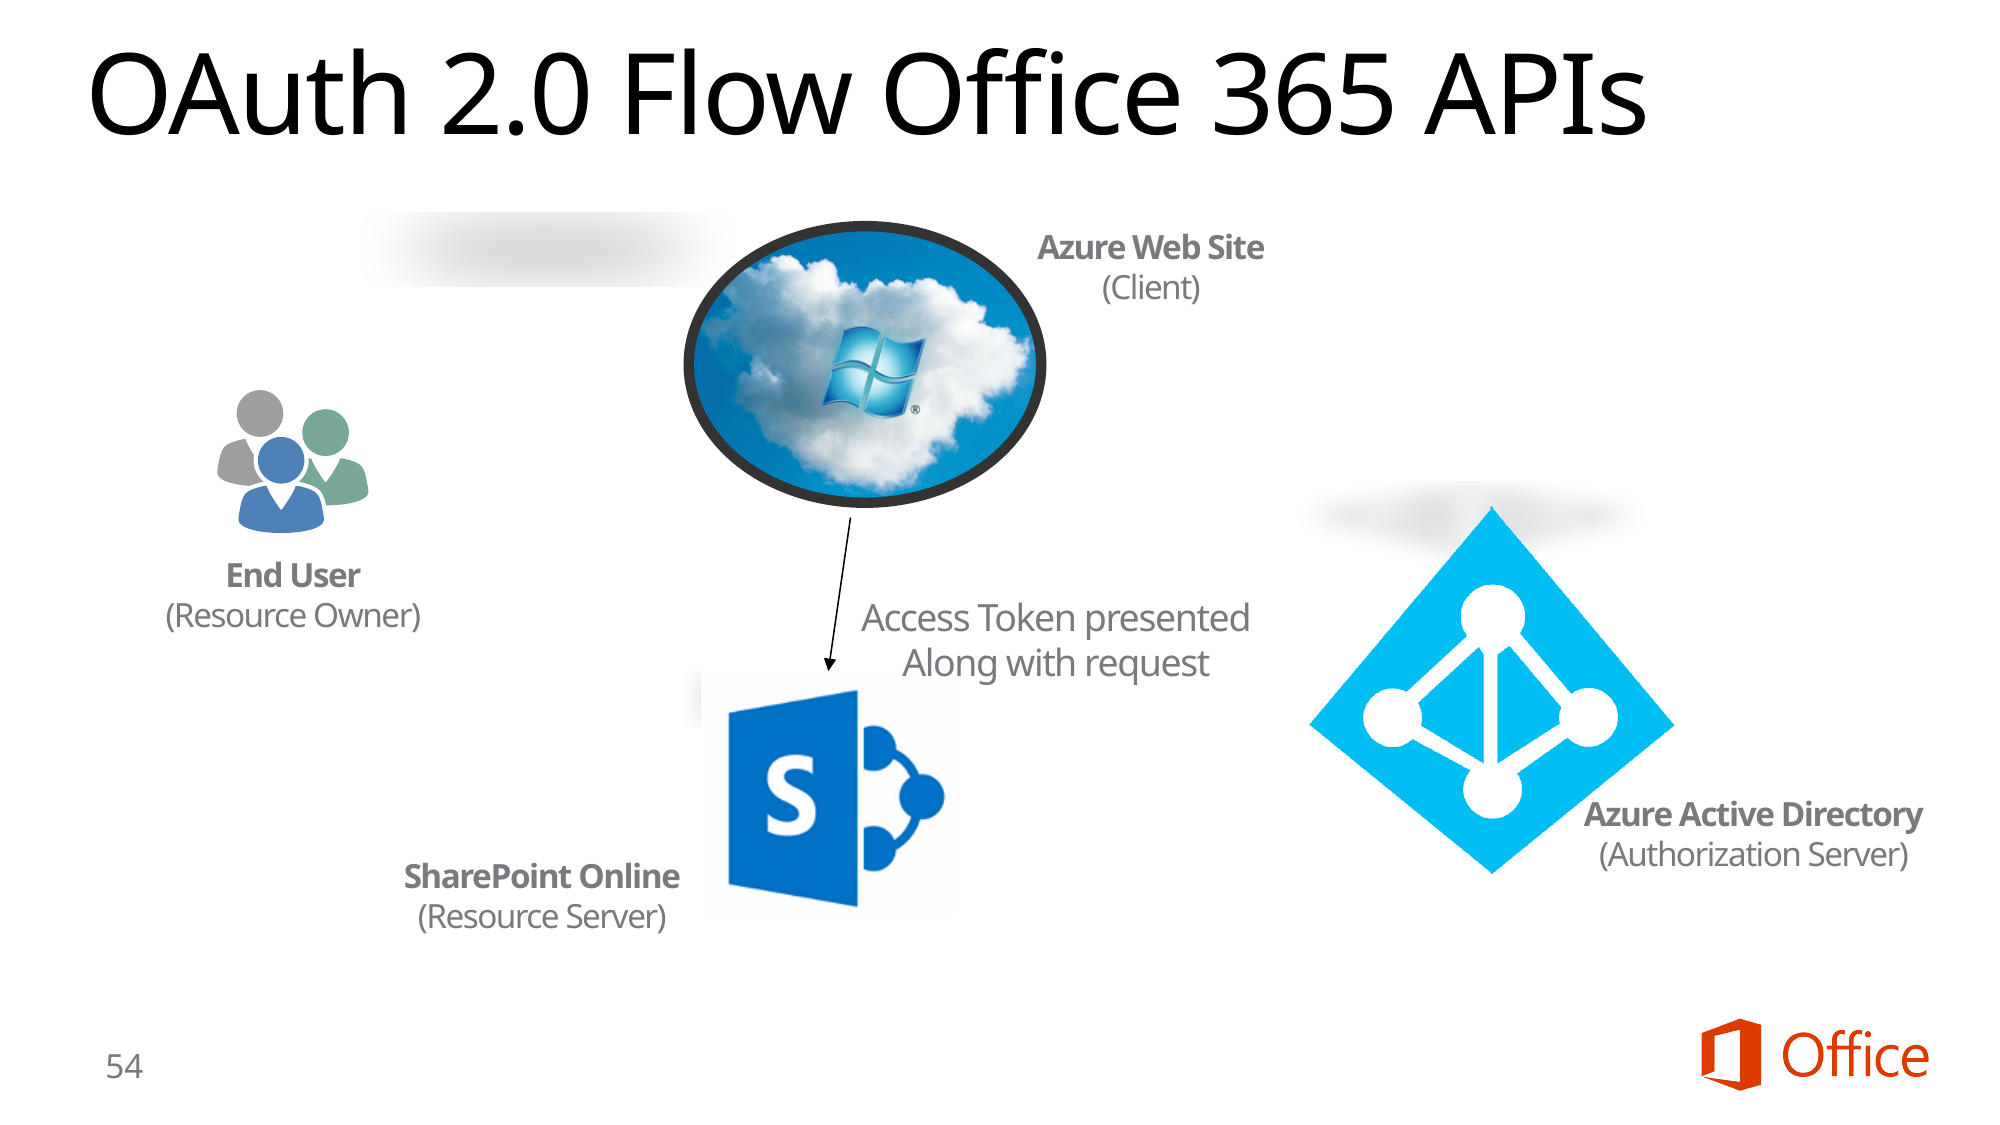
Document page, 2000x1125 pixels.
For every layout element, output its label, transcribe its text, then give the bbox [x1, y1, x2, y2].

text_box Access Token presented Along with request [861, 594, 1252, 685]
picture [701, 670, 956, 917]
picture [1306, 504, 1677, 875]
picture [1670, 987, 1960, 1122]
title OAuth 2.0 Flow Office 365 APIs [85, 37, 1914, 161]
text_box Azure Active Directory (Authorization Server) [1677, 793, 1925, 874]
text_box SharePoint Online (Resource Server) [403, 854, 682, 935]
picture [688, 225, 1042, 503]
text_box Azure Web Site (Client) [1042, 226, 1266, 307]
picture [211, 383, 376, 539]
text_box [828, 517, 851, 672]
text_box End User (Resource Owner) [165, 554, 422, 634]
slide_number 54 [85, 1049, 178, 1086]
